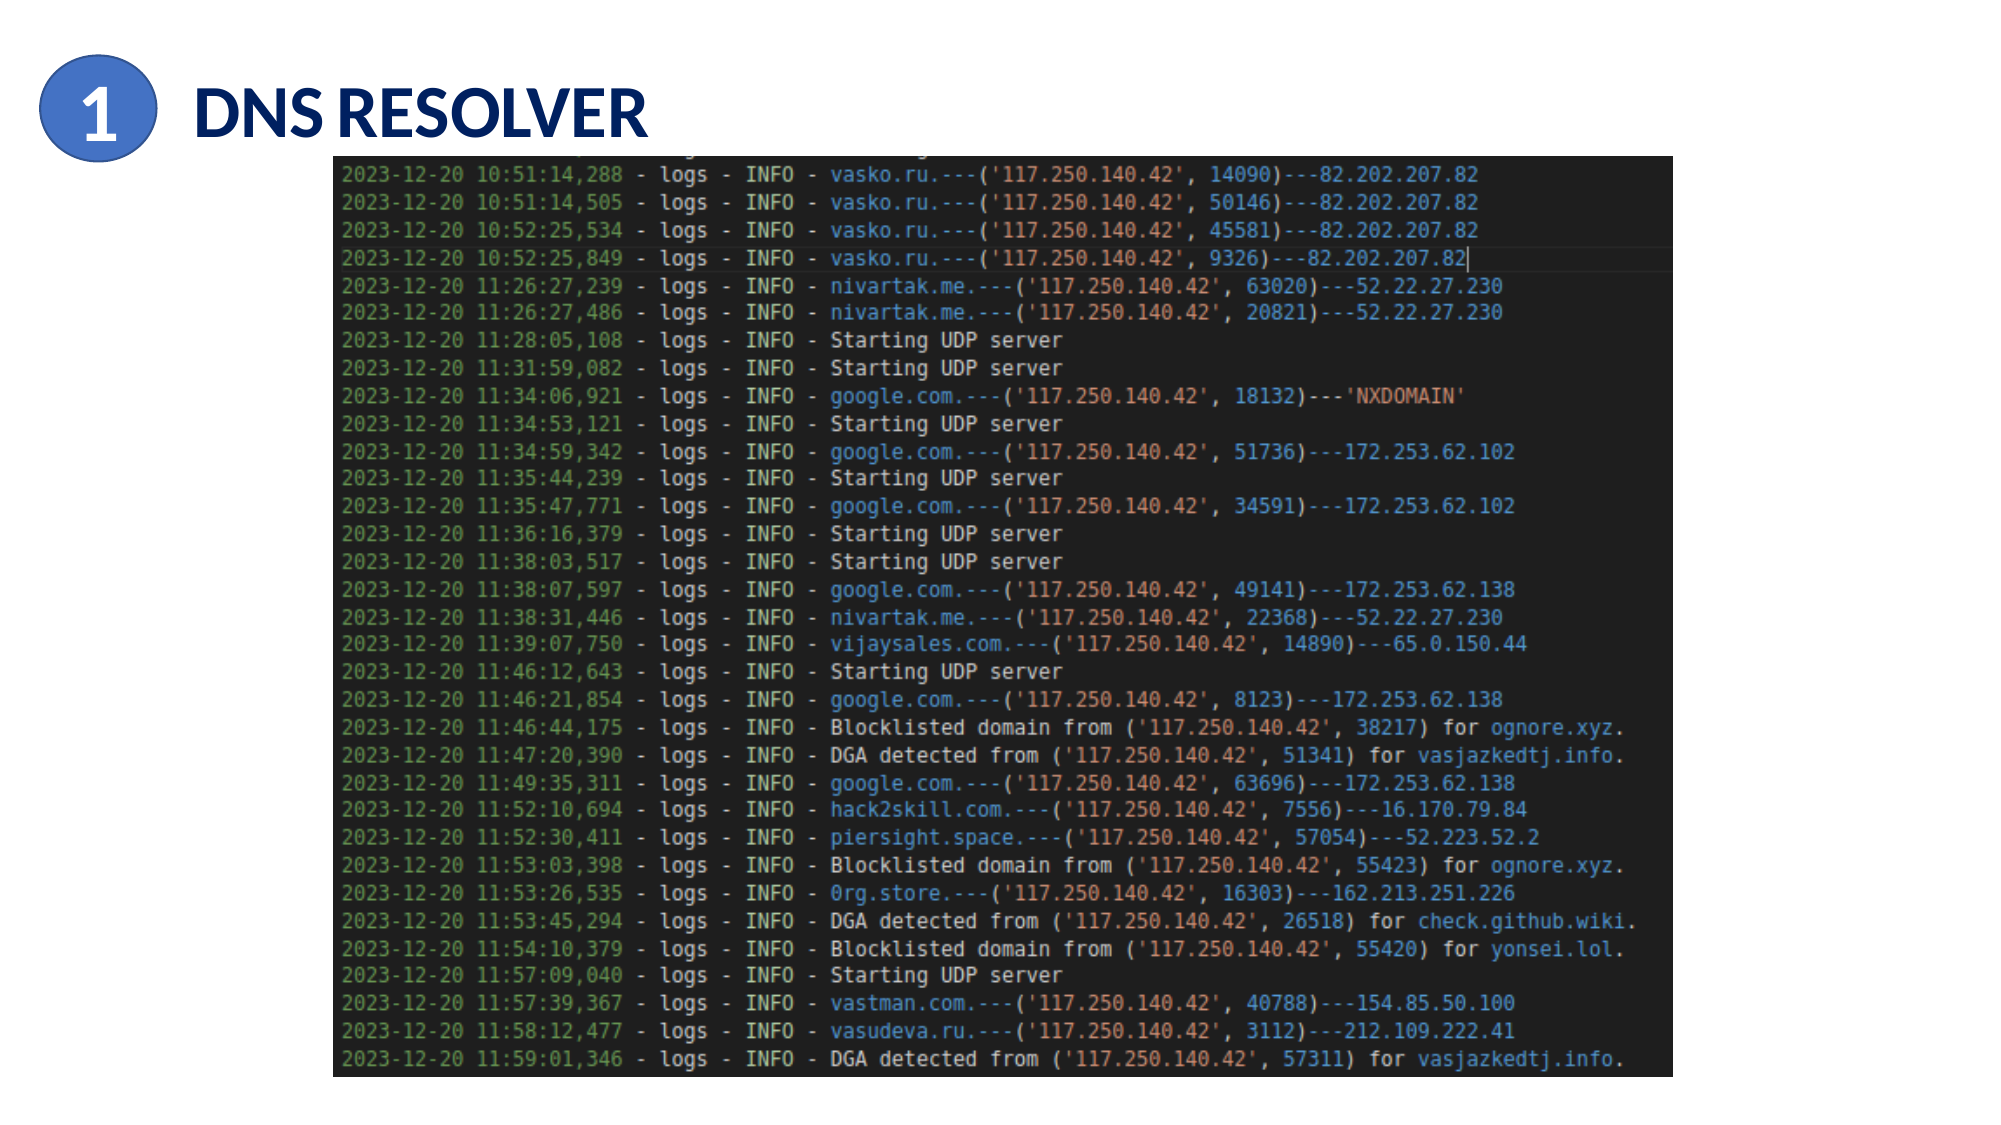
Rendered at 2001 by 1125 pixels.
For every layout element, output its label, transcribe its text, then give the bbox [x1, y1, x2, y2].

text_box 1 [39, 54, 158, 163]
picture [333, 156, 1673, 1078]
text_box DNS RESOLVER [178, 55, 665, 161]
